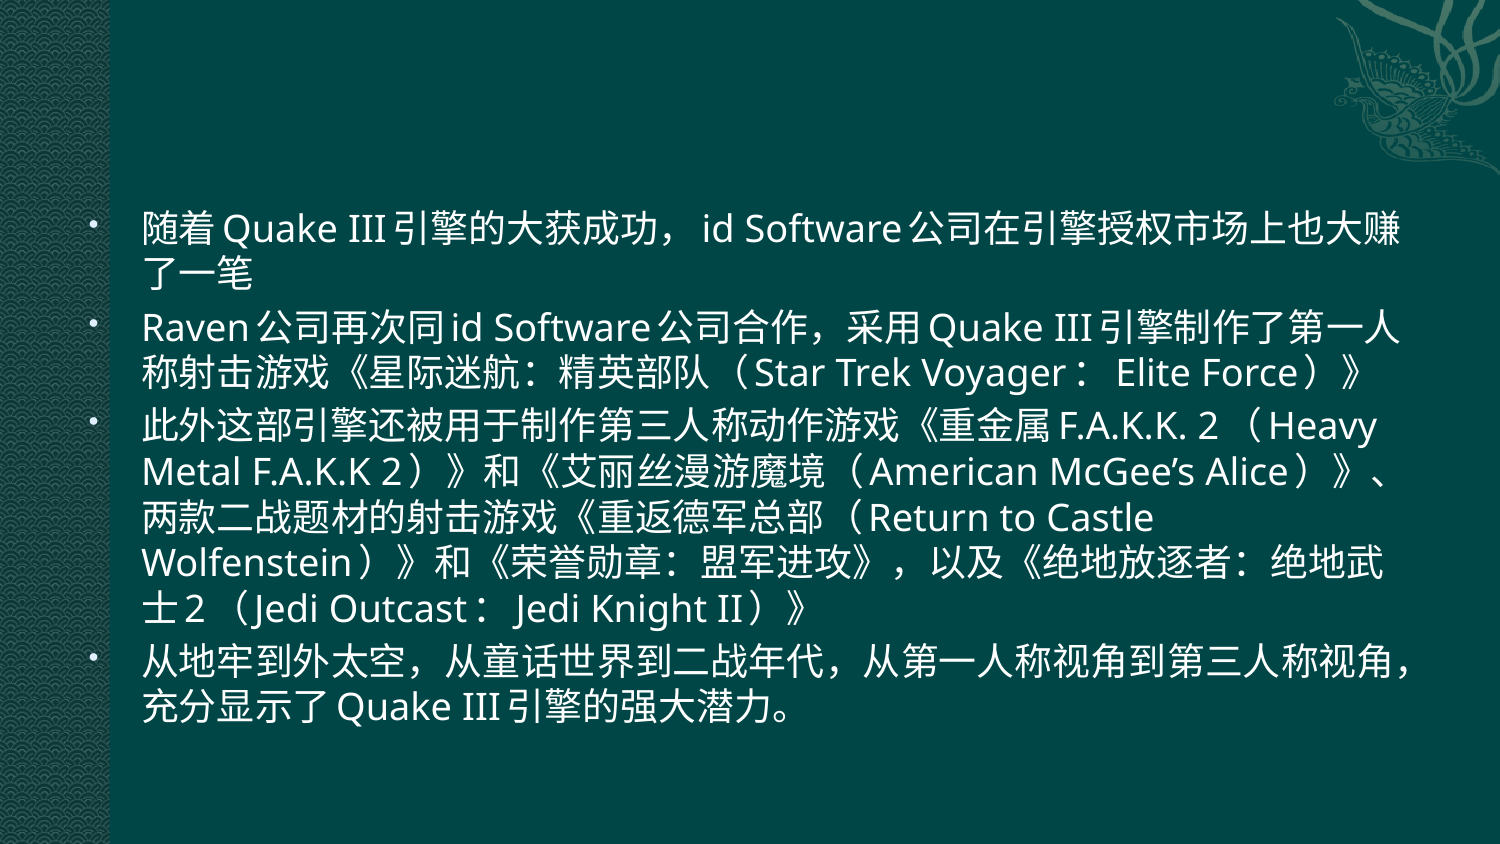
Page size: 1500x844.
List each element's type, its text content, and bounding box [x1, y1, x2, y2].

picture [0, 0, 110, 844]
list 随着Quake III引擎的大获成功，id Software公司在引擎授权市场上也大赚了一笔 Raven公司再次同id Software公司合作，采用Quake III引擎制作了第一人称射击游戏《星际迷航：精英部队（Star Trek Voyager：Elite Force）》 此外这部引擎还被用于制作第三人称动作游戏《重金属F.A.K.K. 2（Heavy Metal F.A.K.K 2）》和《艾丽丝漫游魔境（American McGee’s Alice）》、两款二战题材的射击游戏《重返德军总部（Return to Castle Wolfenstein）》和《荣誉勋章：盟军进攻》，以及《绝地放逐者：绝地武士2（Jedi Outcast：Jedi Knight II）》 从地牢到外太空，从童话世界到二战年代，从第一人称视角到第三人称视角，充分显示了Quake III引擎的强大潜力。 [75, 196, 1425, 754]
